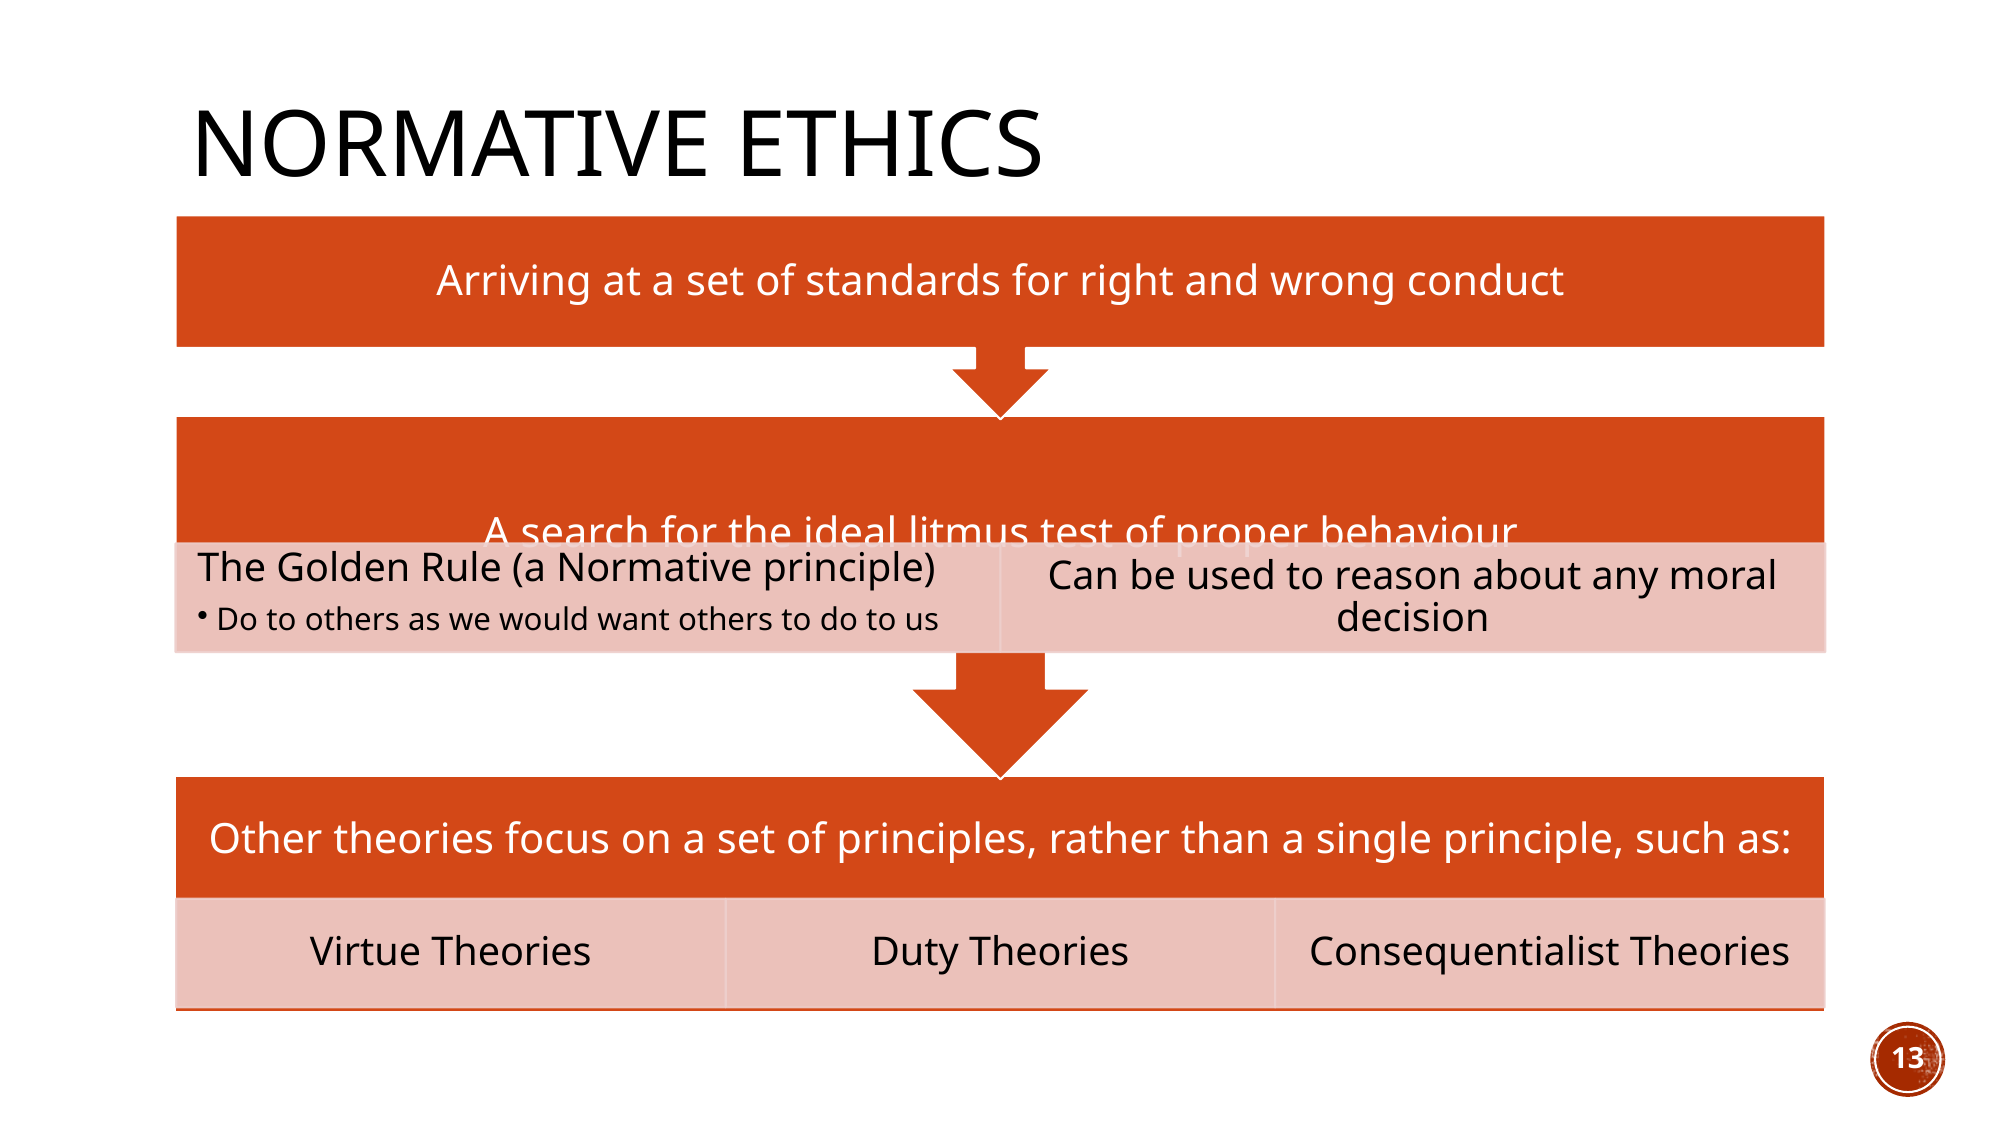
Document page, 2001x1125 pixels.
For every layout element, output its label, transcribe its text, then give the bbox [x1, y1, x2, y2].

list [181, 216, 1823, 1010]
title Normative Ethics [175, 79, 1826, 214]
slide_number 13 [1855, 1028, 1961, 1089]
